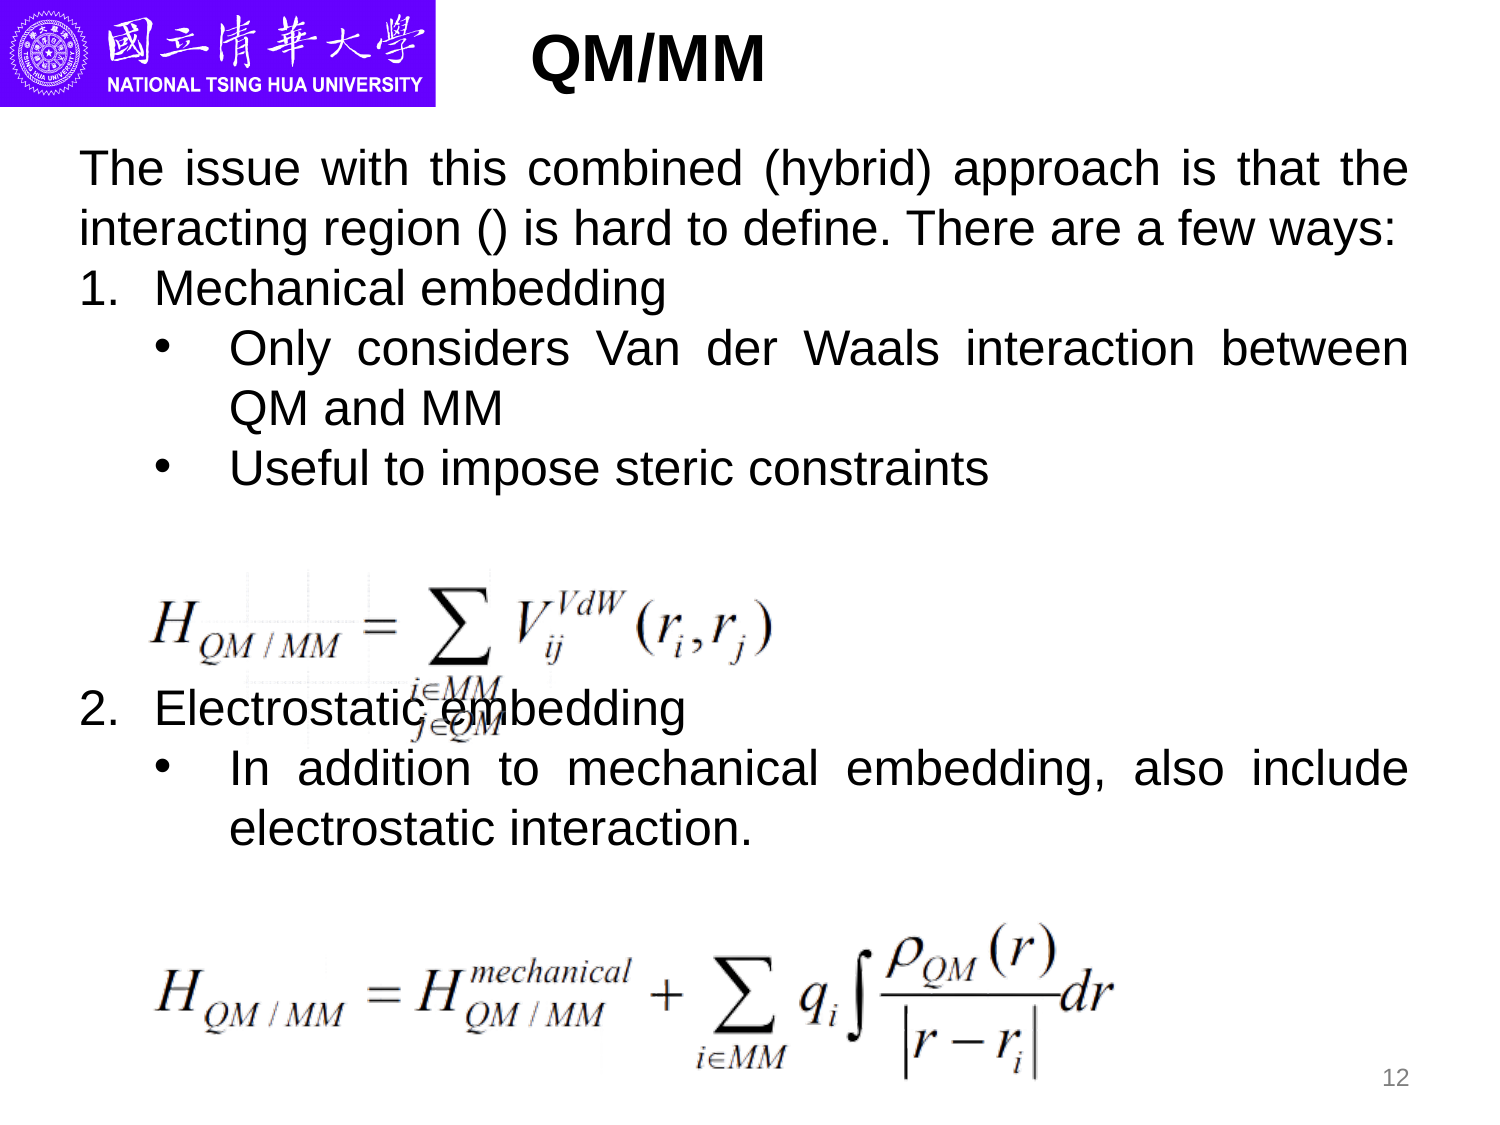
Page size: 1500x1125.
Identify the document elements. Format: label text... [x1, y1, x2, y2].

picture [0, 0, 436, 107]
picture [144, 568, 779, 755]
picture [144, 920, 1119, 1087]
slide_number 12 [1308, 1050, 1425, 1103]
title QM/MM [515, 0, 1425, 107]
